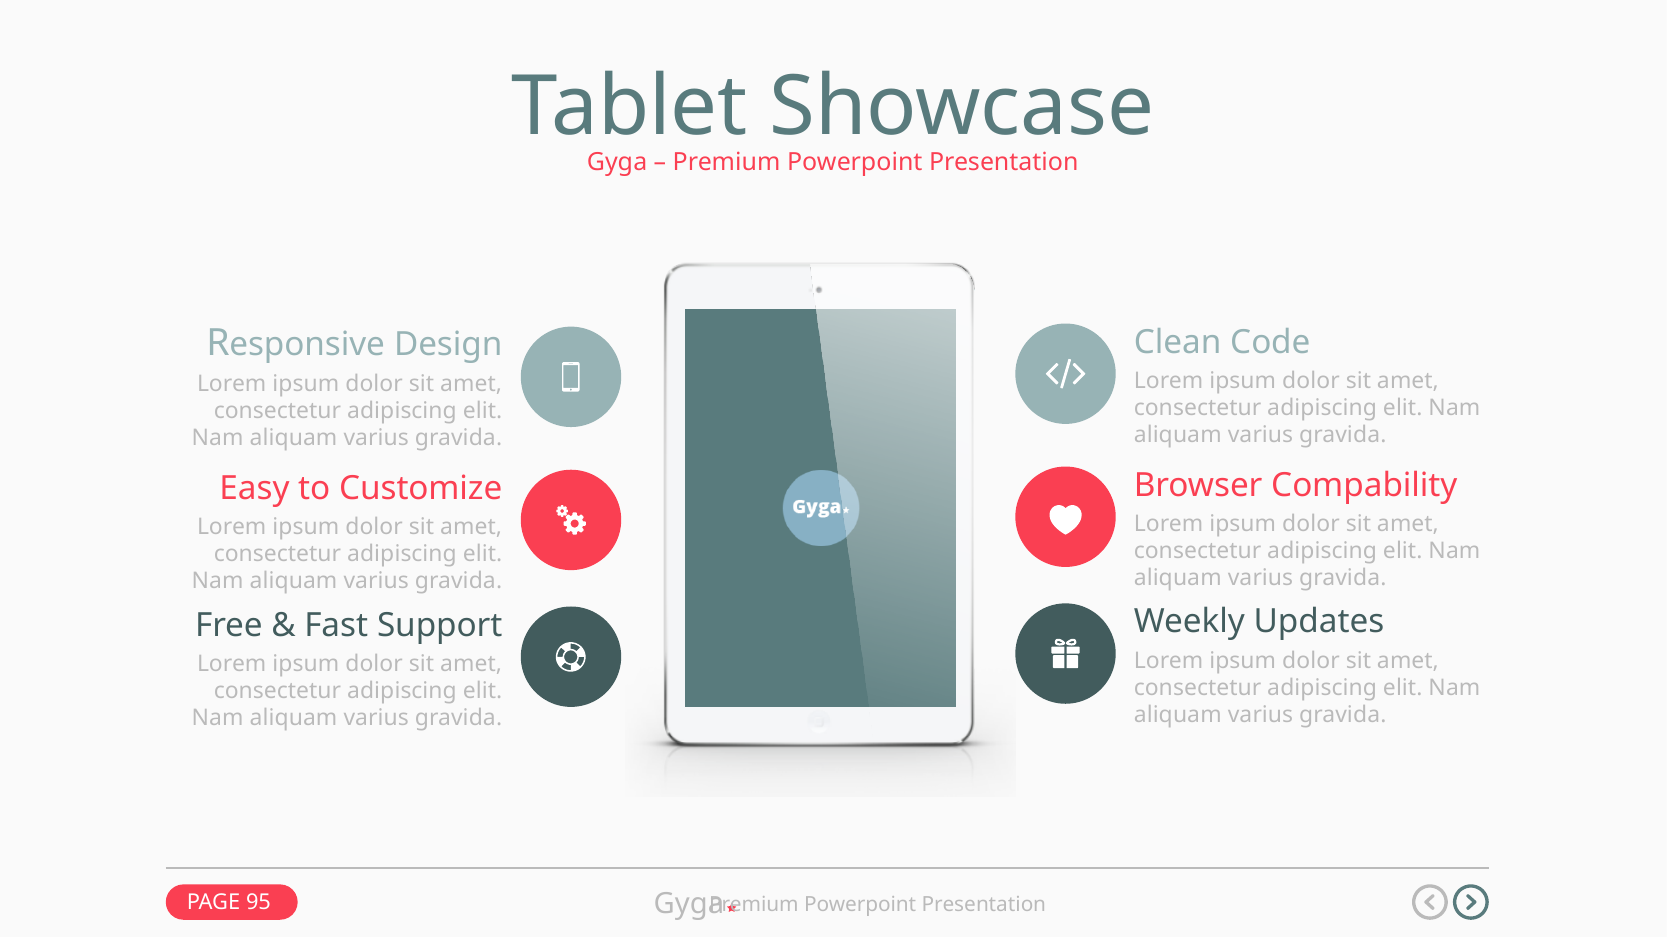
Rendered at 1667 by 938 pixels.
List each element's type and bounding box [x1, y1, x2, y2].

text_box [148, 467, 624, 603]
text_box [148, 324, 624, 460]
text_box [148, 604, 624, 740]
list [0, 43, 1667, 185]
text_box [625, 236, 1507, 797]
